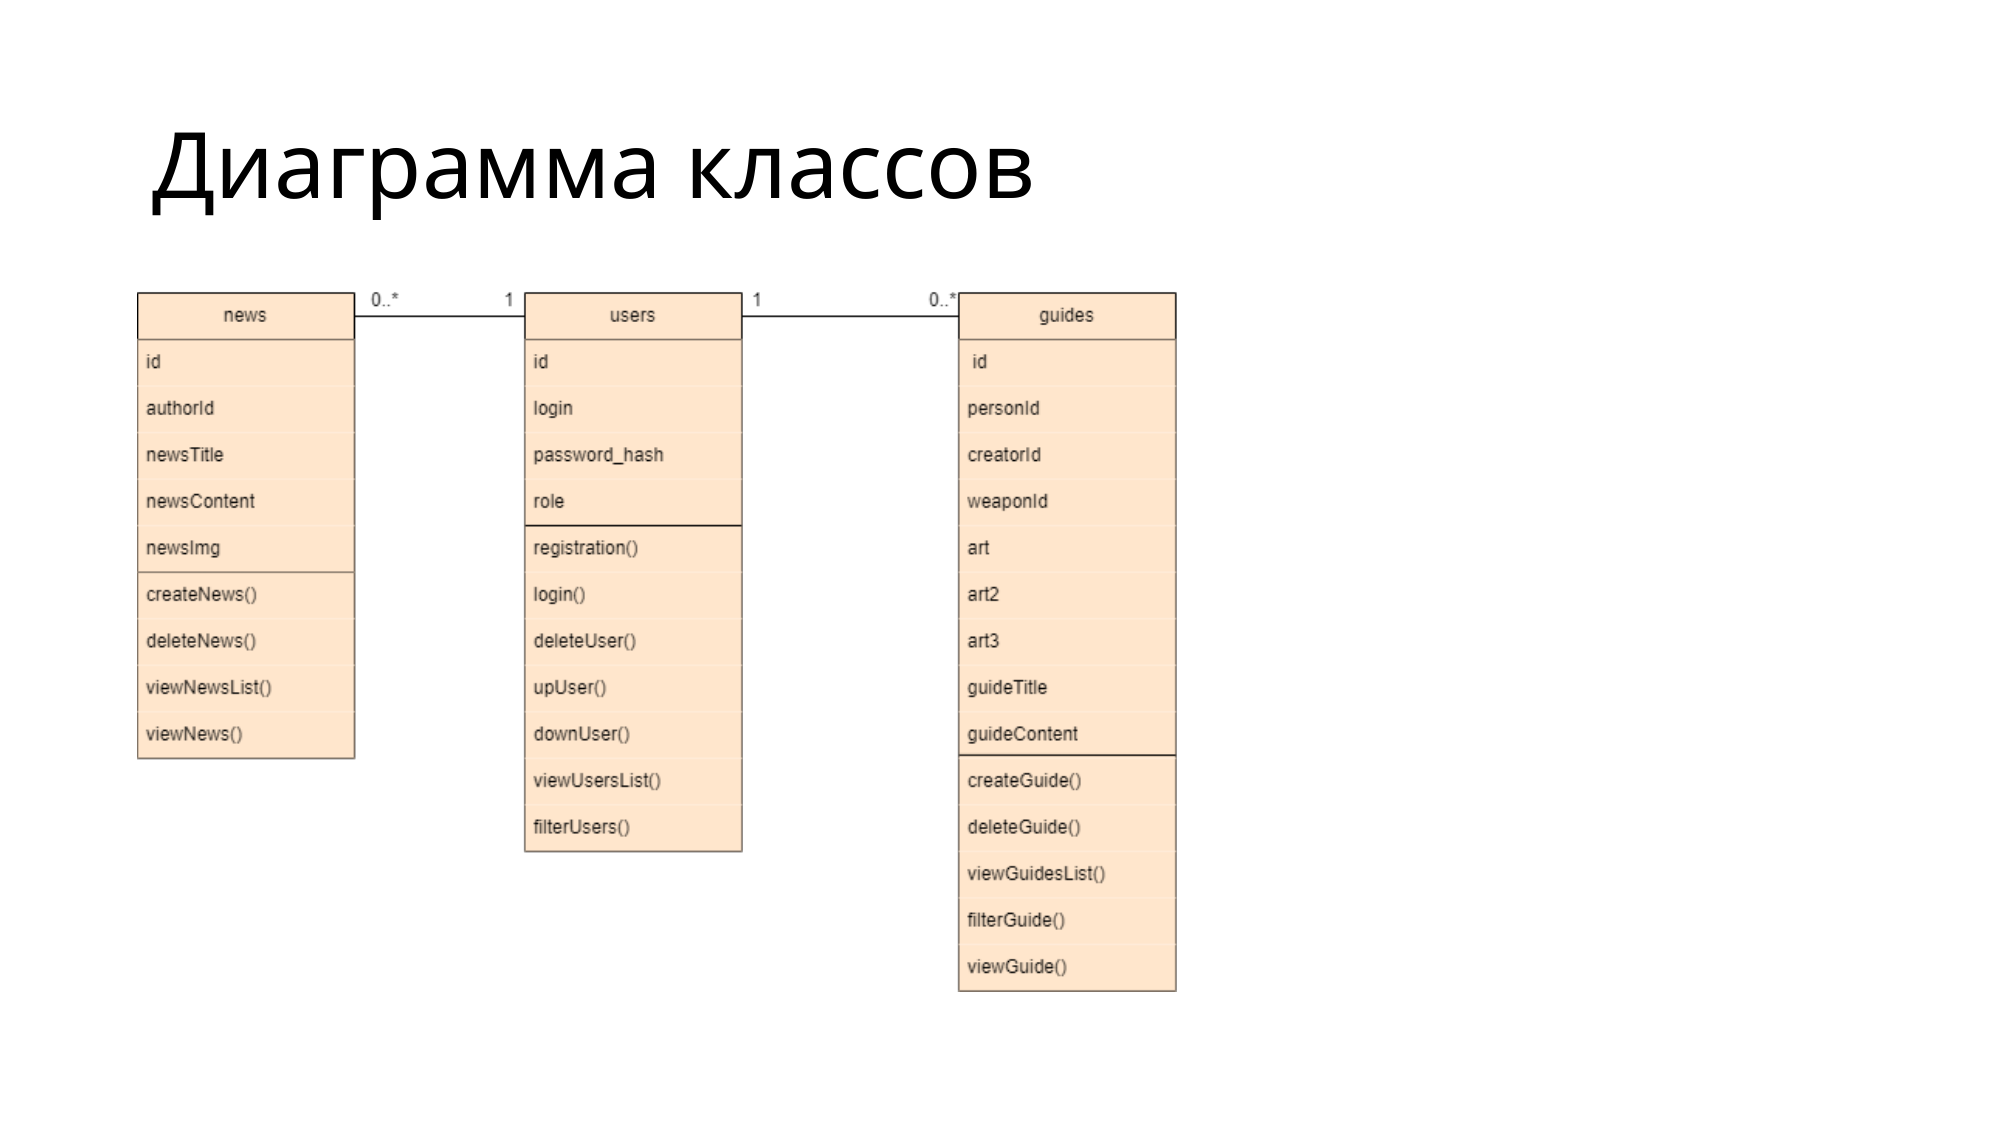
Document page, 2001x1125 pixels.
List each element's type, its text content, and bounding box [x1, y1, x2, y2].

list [137, 277, 1180, 992]
title Диаграмма классов [137, 59, 1863, 278]
